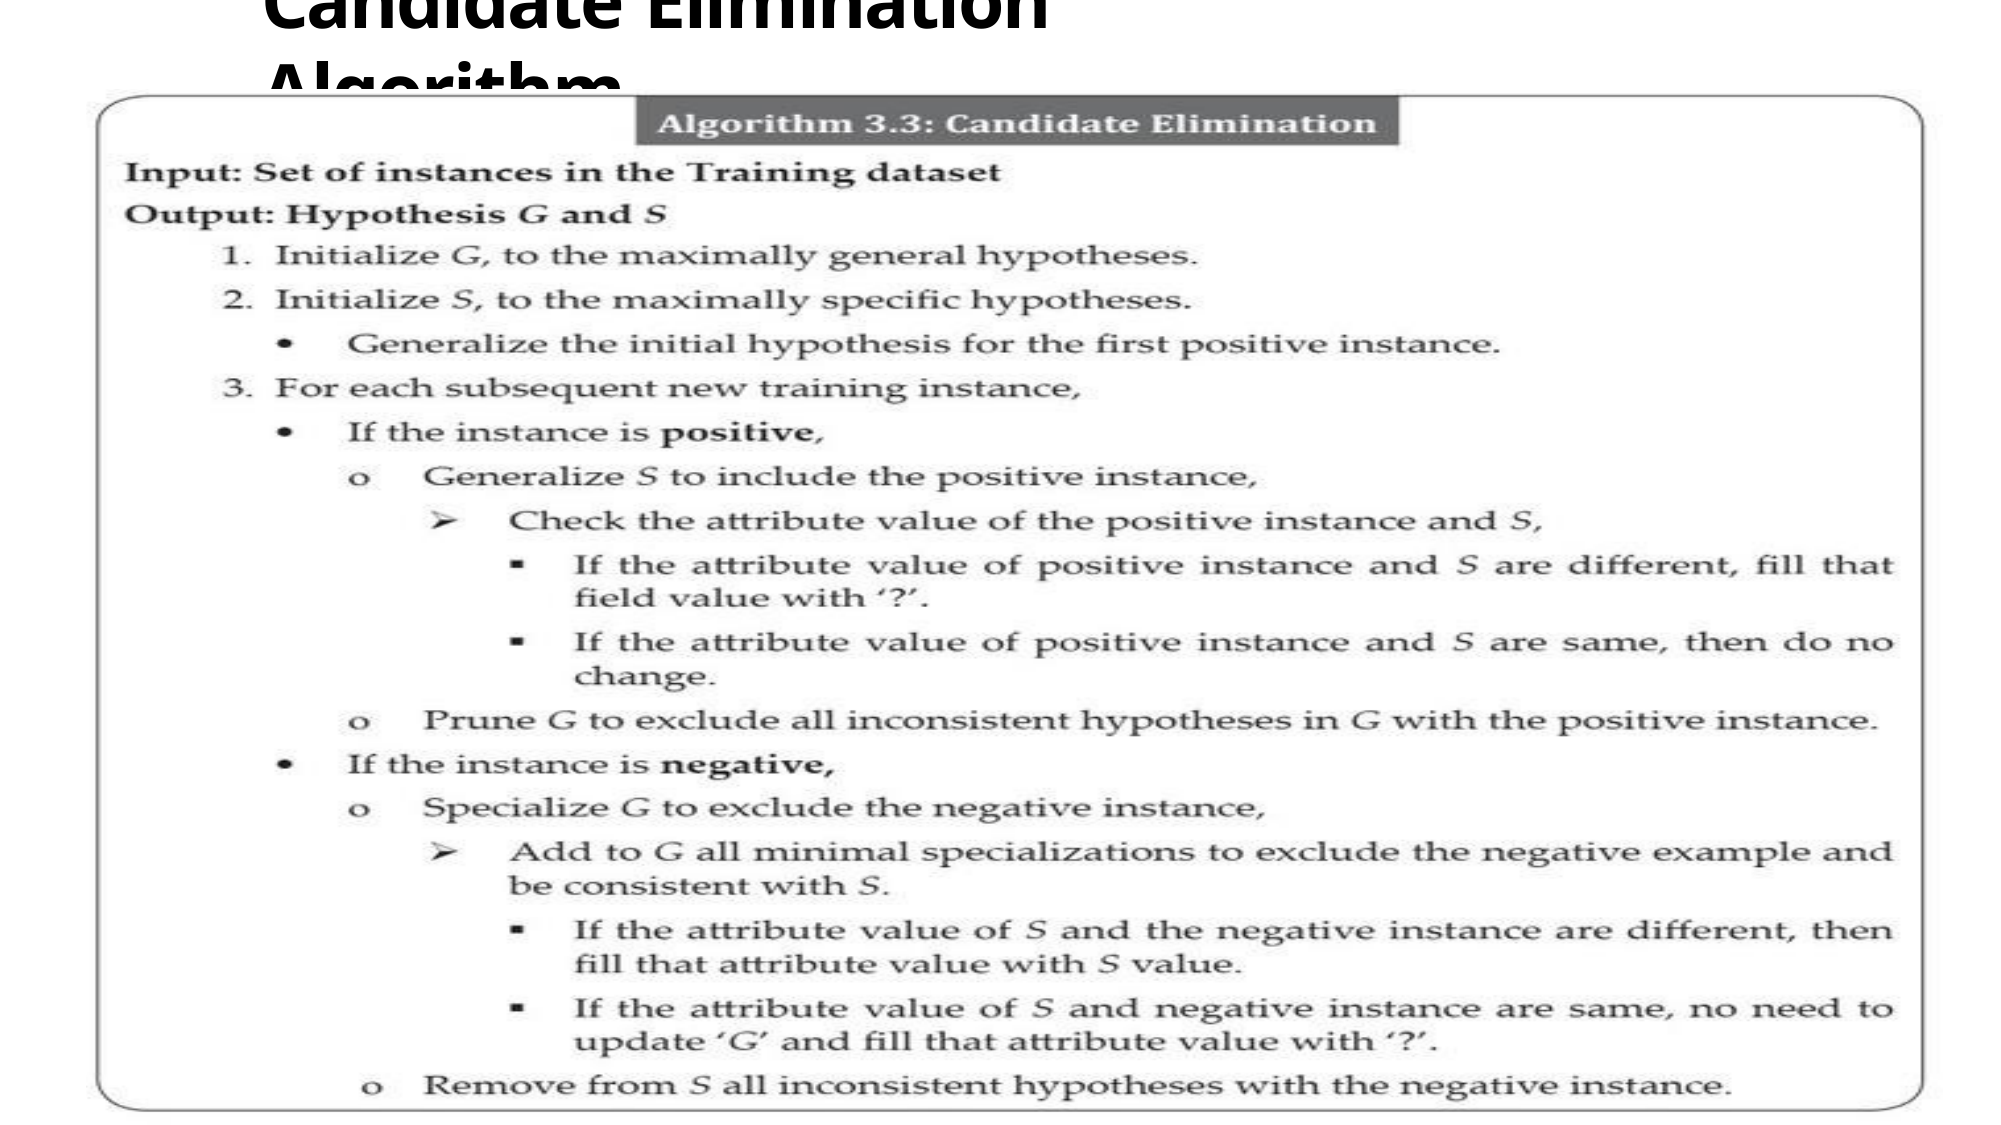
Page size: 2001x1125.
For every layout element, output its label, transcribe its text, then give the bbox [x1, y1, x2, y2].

picture [86, 89, 1944, 1125]
title Candidate Elimination Algorithm [259, 0, 1415, 86]
